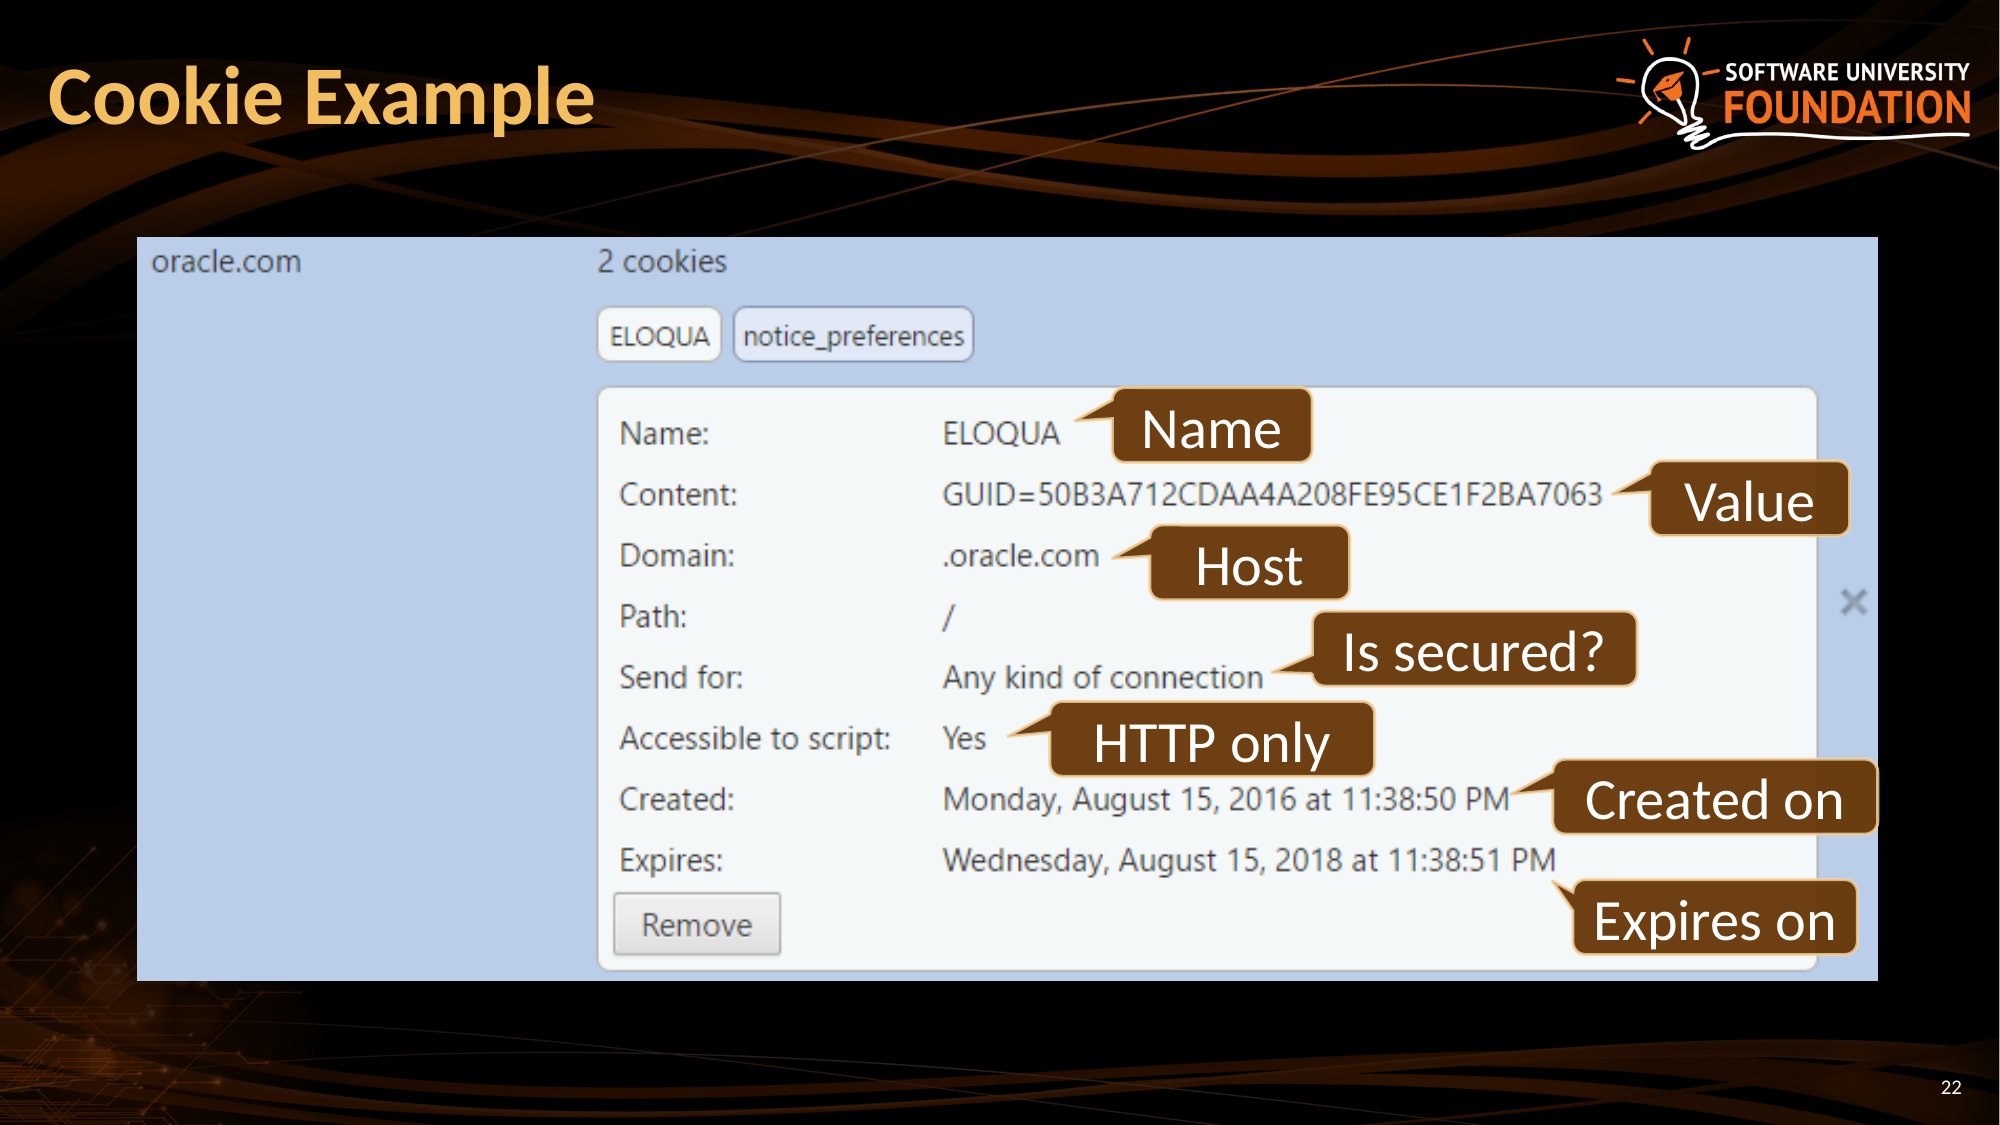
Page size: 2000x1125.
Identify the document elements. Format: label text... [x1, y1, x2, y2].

title Cookie Example [30, 6, 1602, 189]
picture [0, 0, 2000, 1125]
slide_number 22 [1897, 1070, 1968, 1103]
